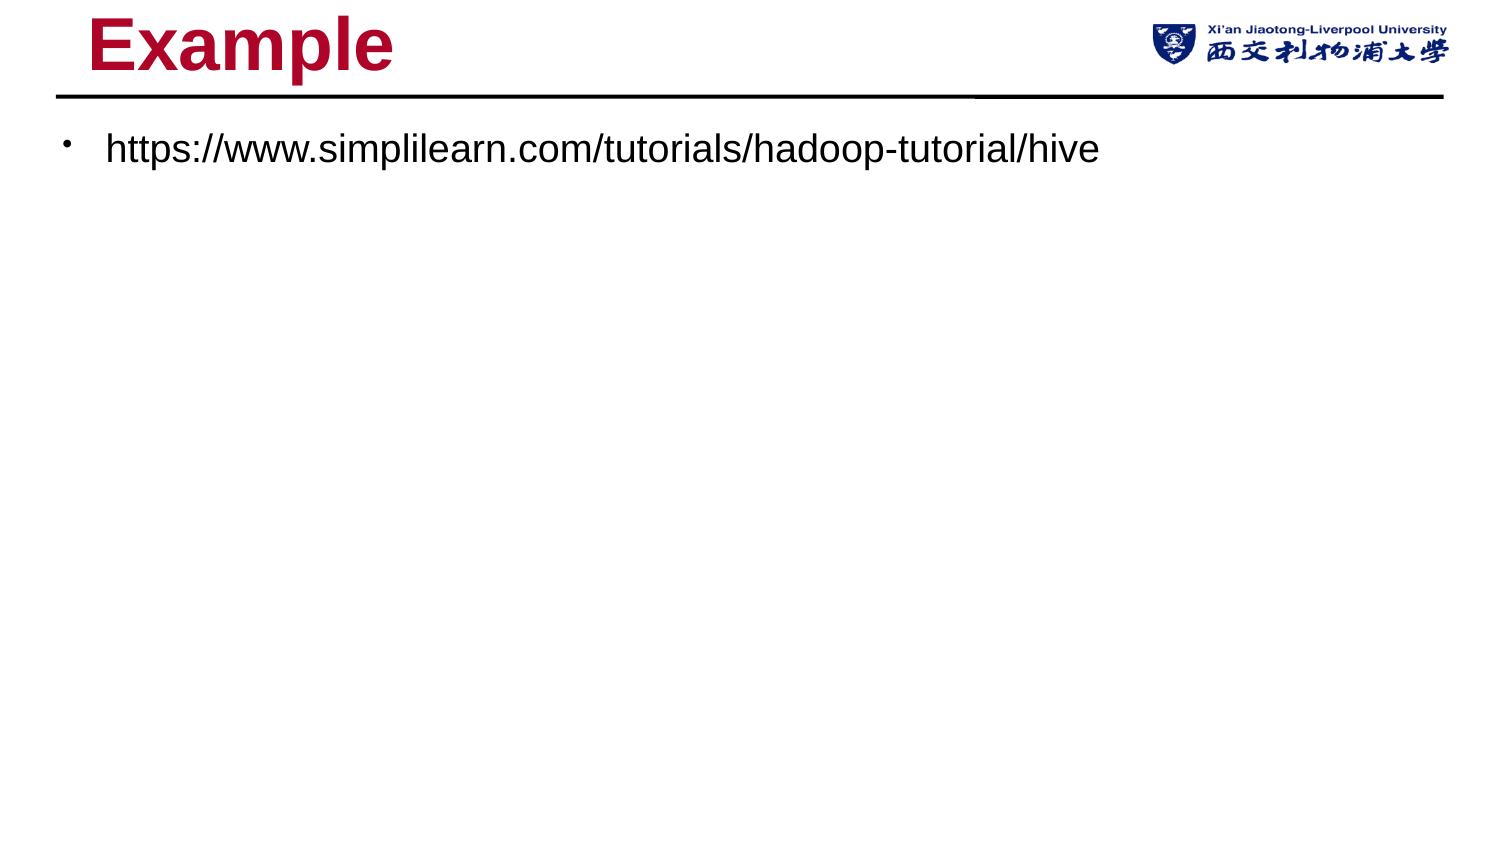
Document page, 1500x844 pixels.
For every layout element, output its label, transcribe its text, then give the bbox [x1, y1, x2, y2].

list https://www.simplilearn.com/tutorials/hadoop-tutorial/hive [57, 117, 1443, 783]
title Example [82, 15, 1418, 89]
picture [1149, 11, 1453, 75]
